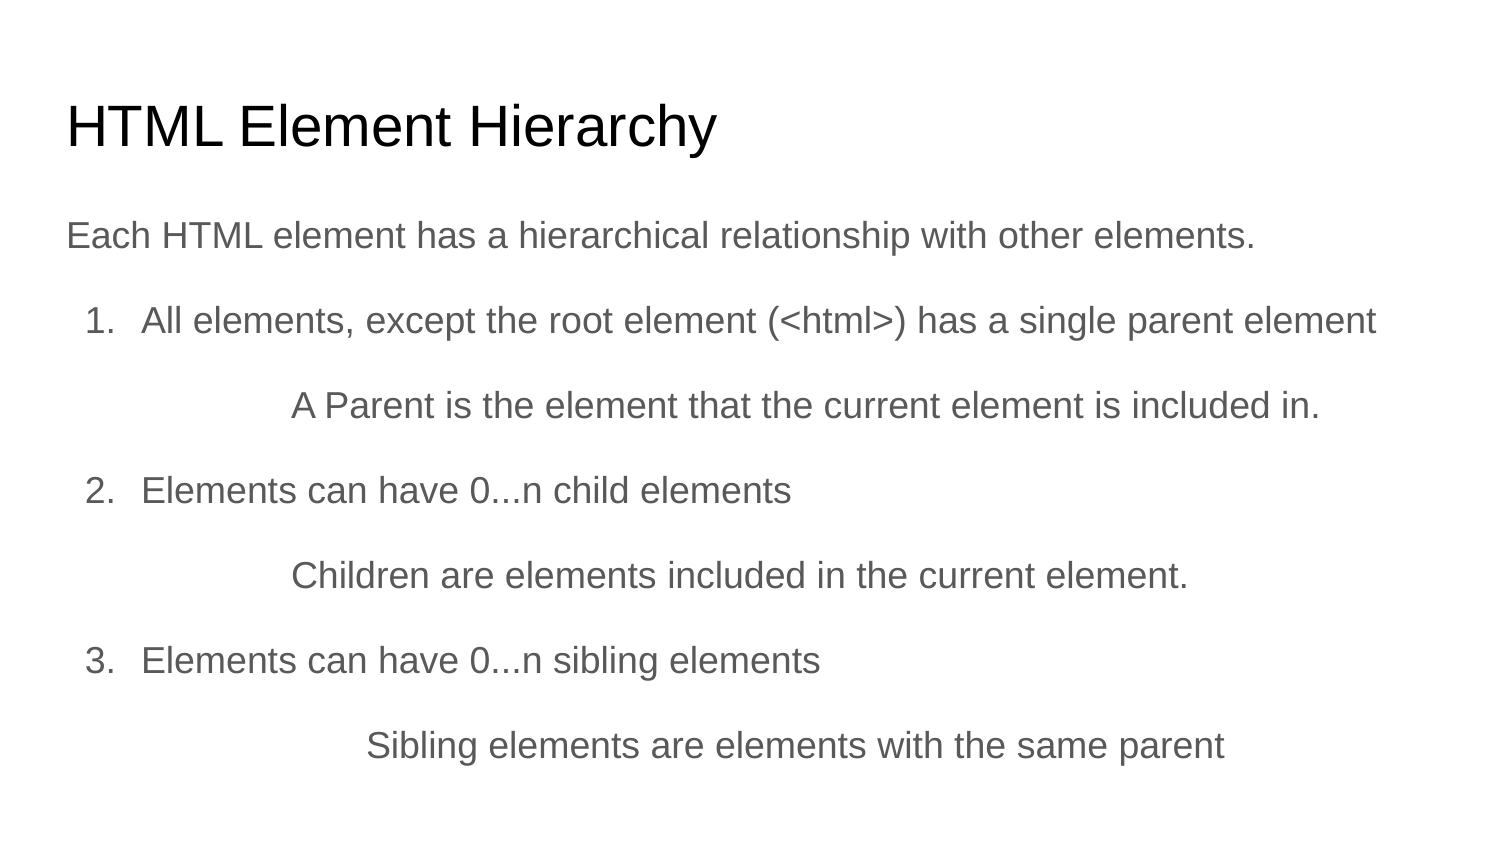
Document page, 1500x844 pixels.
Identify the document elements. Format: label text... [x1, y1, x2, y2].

title HTML Element Hierarchy [51, 72, 1449, 167]
list Each HTML element has a hierarchical relationship with other elements. All elements, except the root element (<html>) has a single parent element A Parent is the element that the current element is included in. Elements can have 0...n child elements Children are elements included in the current element. Elements can have 0...n sibling elements Sibling elements are elements with the same parent [51, 189, 1449, 800]
